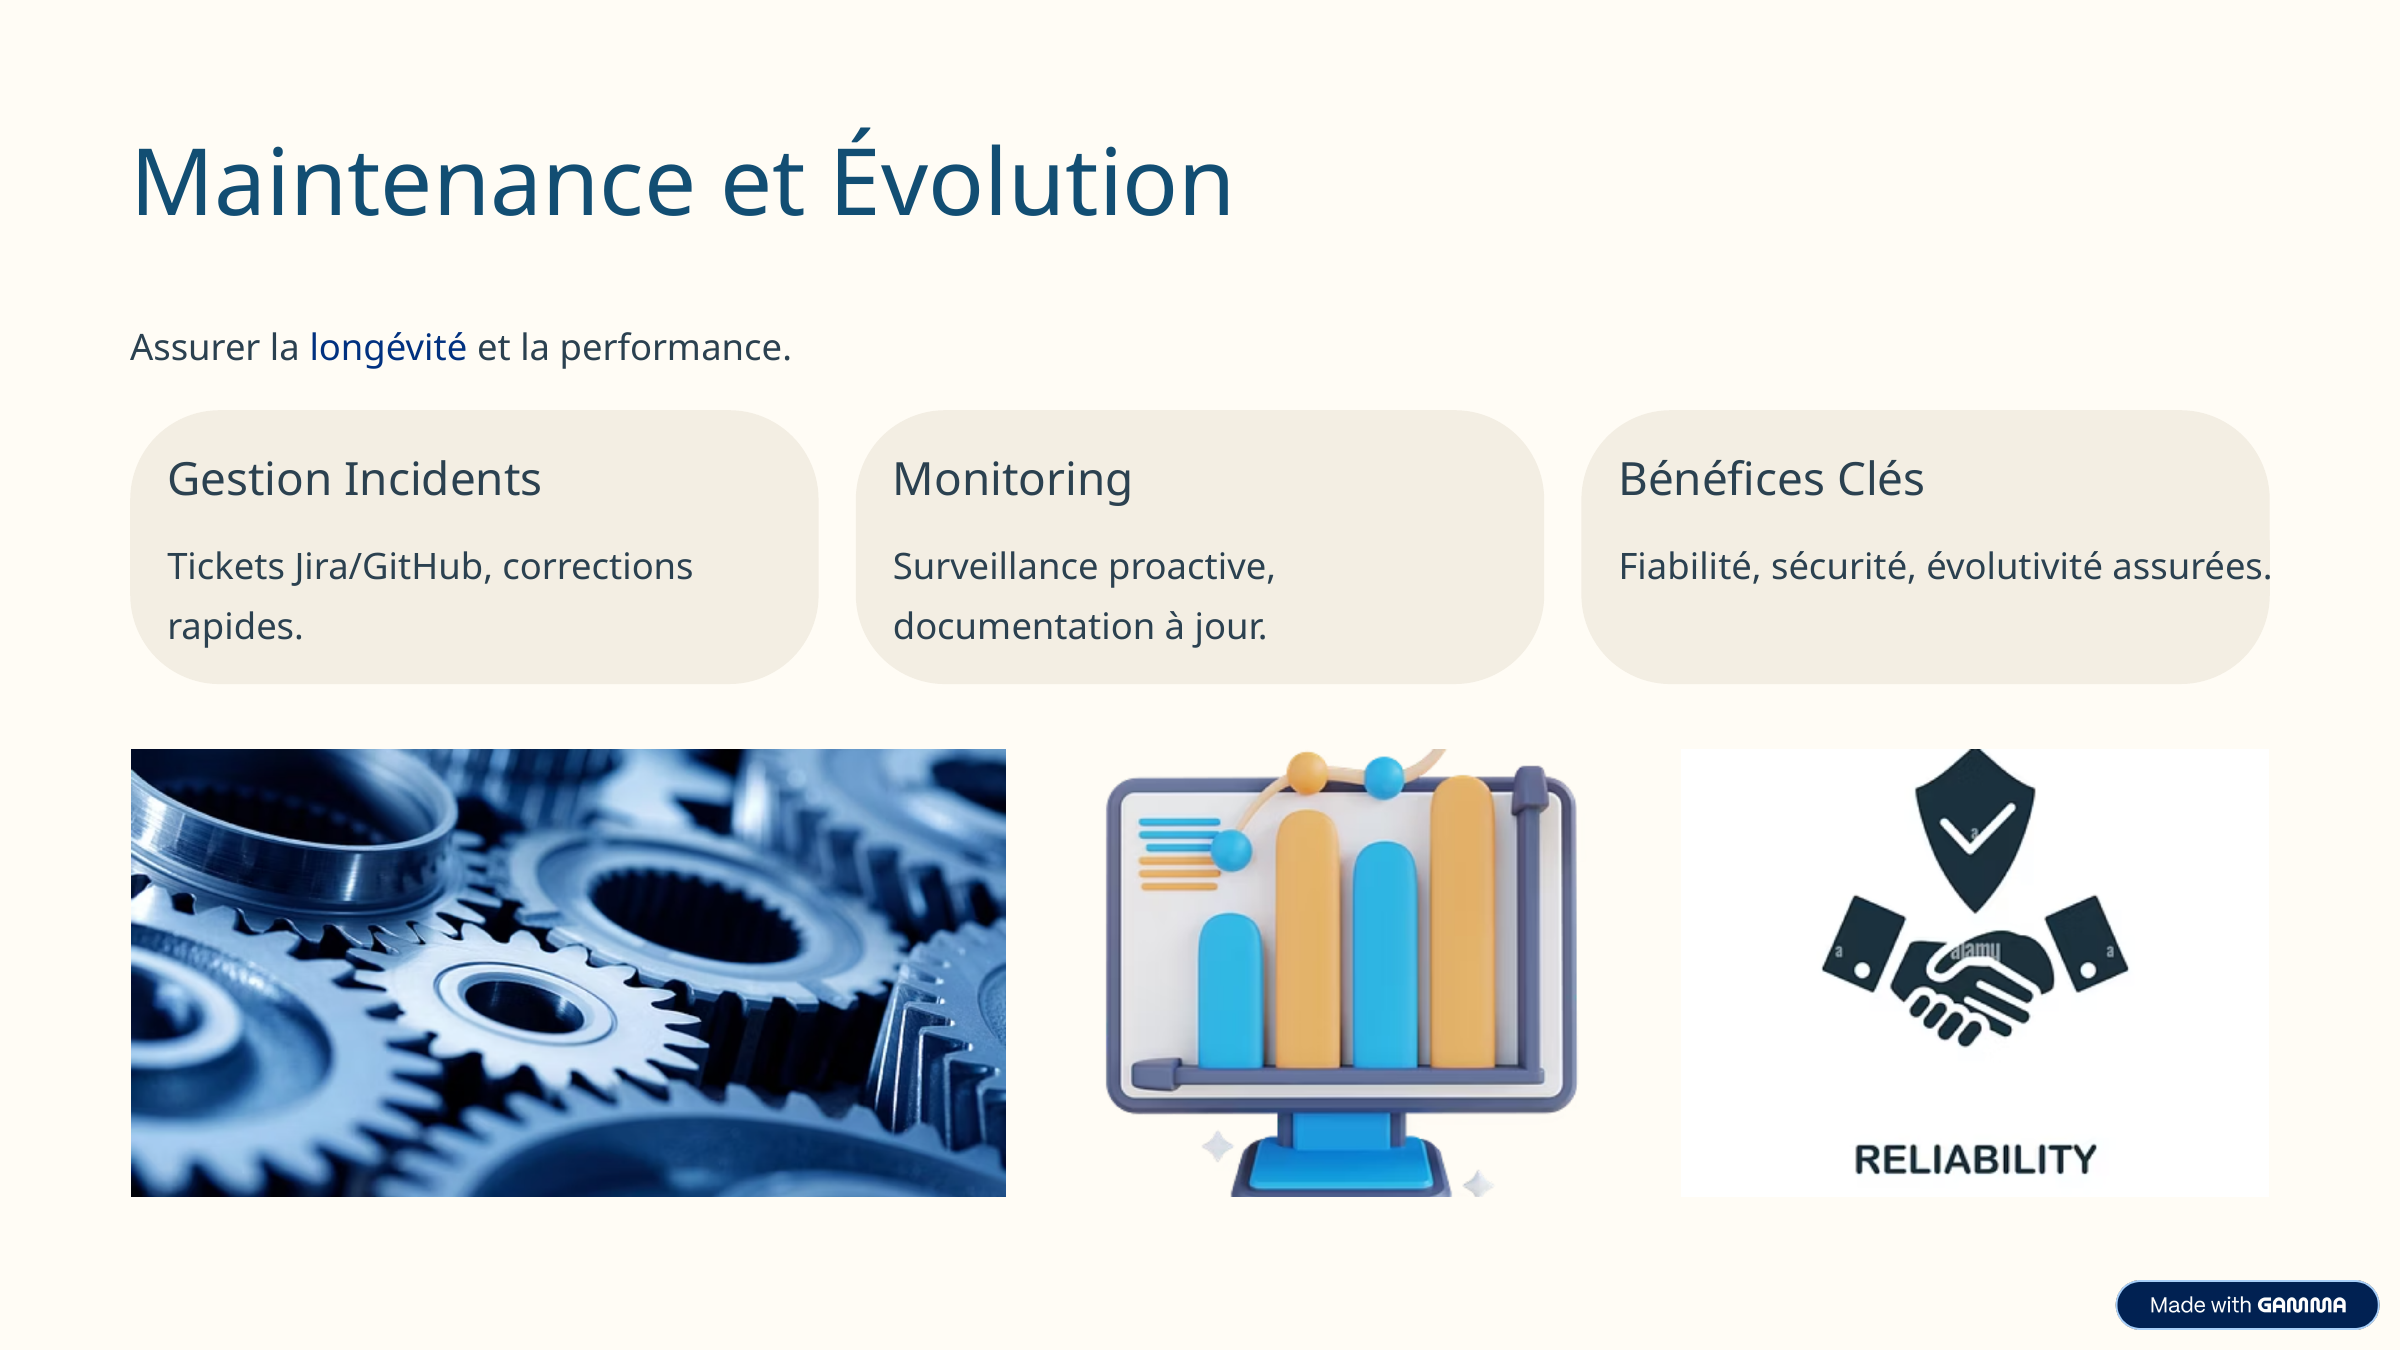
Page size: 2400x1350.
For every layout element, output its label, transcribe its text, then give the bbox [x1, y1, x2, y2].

text_box Gestion Incidents [167, 447, 633, 506]
text_box Surveillance proactive, documentation à jour. [892, 527, 1507, 647]
text_box [130, 410, 819, 685]
text_box [1581, 410, 2270, 685]
picture [1035, 749, 1652, 1197]
text_box Assurer la longévité et la performance. [130, 308, 2270, 369]
text_box [855, 410, 1545, 685]
text_box Tickets Jira/GitHub, corrections rapides. [167, 527, 782, 647]
picture [131, 749, 1006, 1197]
text_box Bénéfices Clés [1618, 447, 2084, 506]
text_box Maintenance et Évolution [130, 118, 1291, 235]
text_box Fiabilité, sécurité, évolutivité assurées. [1618, 527, 2233, 588]
text_box Monitoring [892, 447, 1359, 506]
picture [2106, 1271, 2389, 1339]
picture [1681, 749, 2269, 1197]
